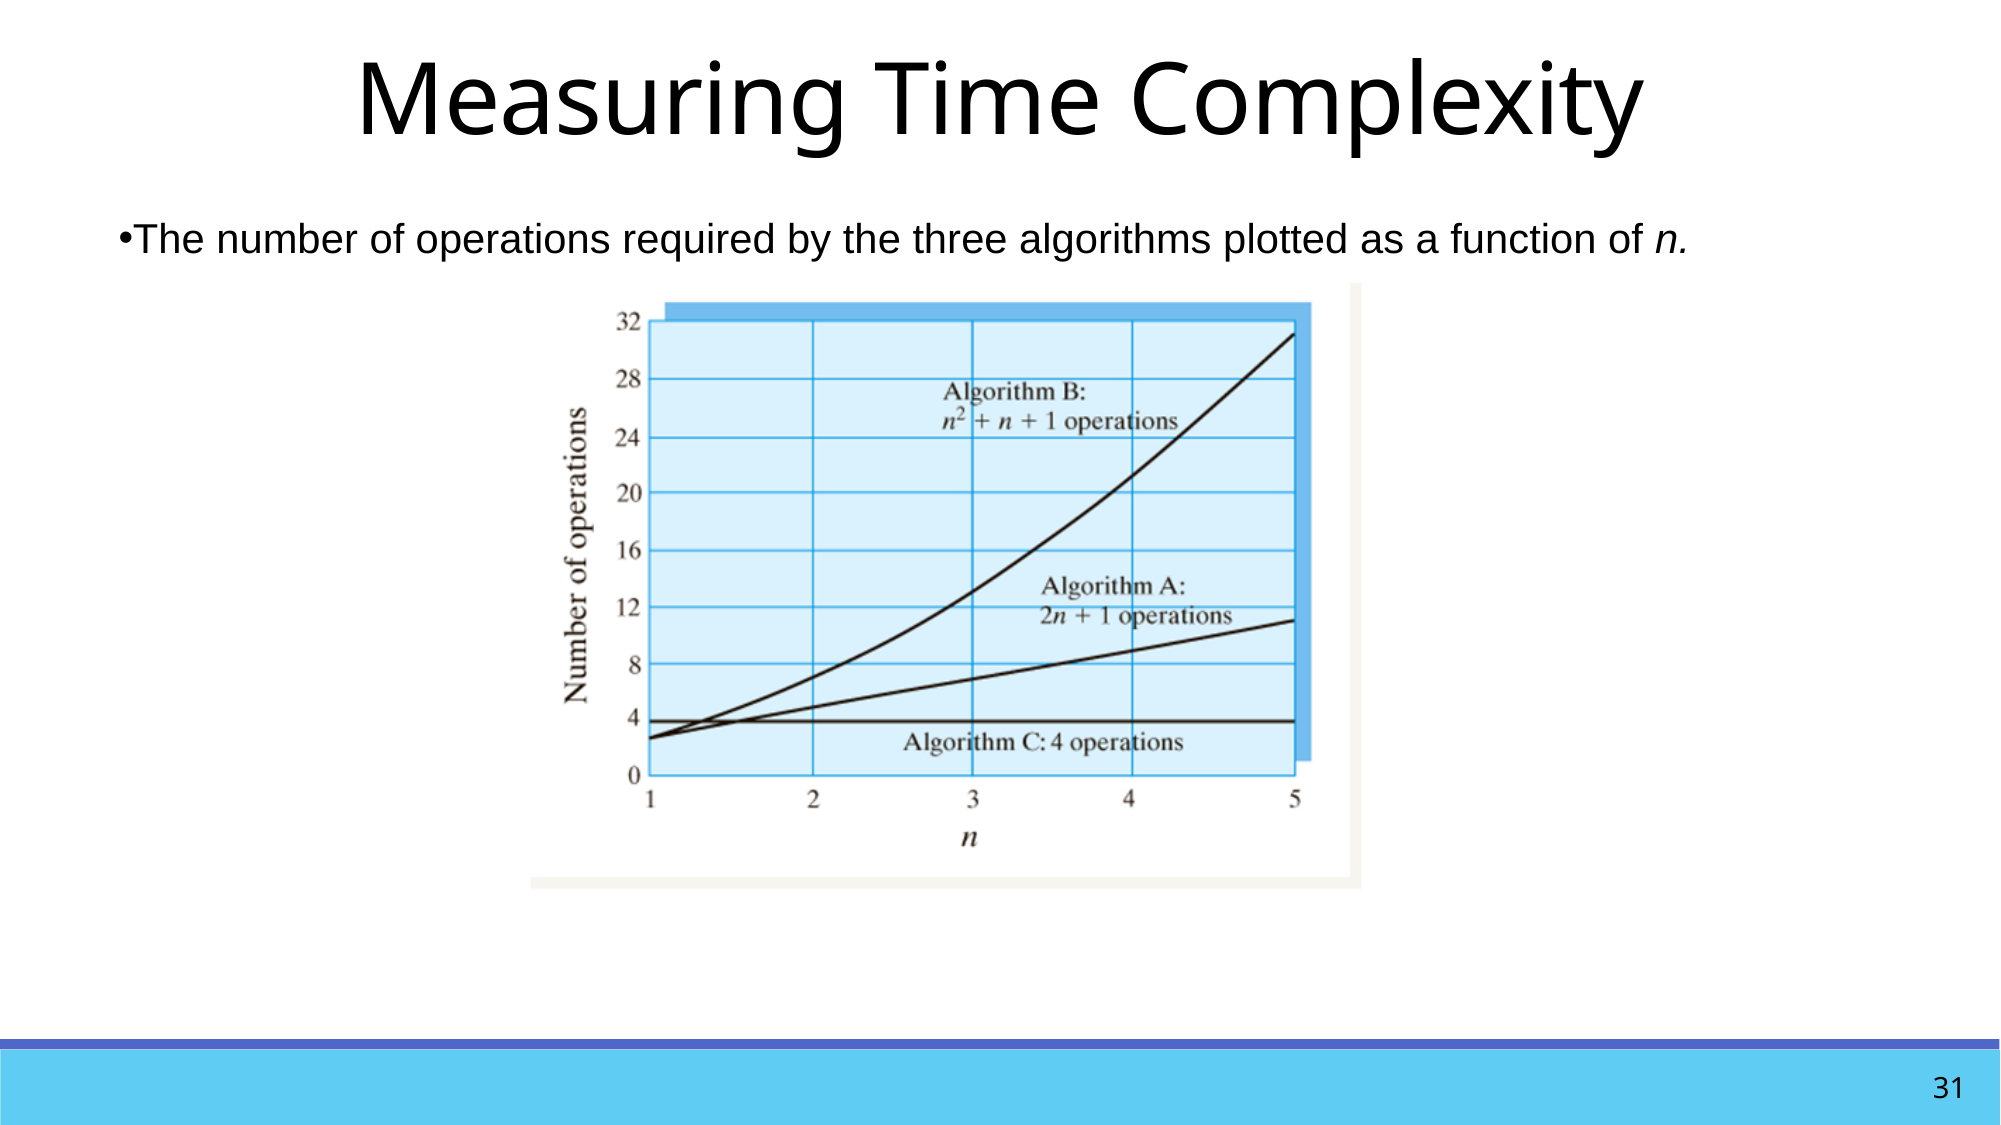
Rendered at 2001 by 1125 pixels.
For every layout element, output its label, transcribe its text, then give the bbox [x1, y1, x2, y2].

text_box The number of operations required by the three algorithms plotted as a function of n. [103, 204, 1879, 270]
picture [518, 269, 1364, 890]
title Measuring Time Complexity [0, 0, 2000, 163]
slide_number 31 [1766, 1059, 1982, 1120]
